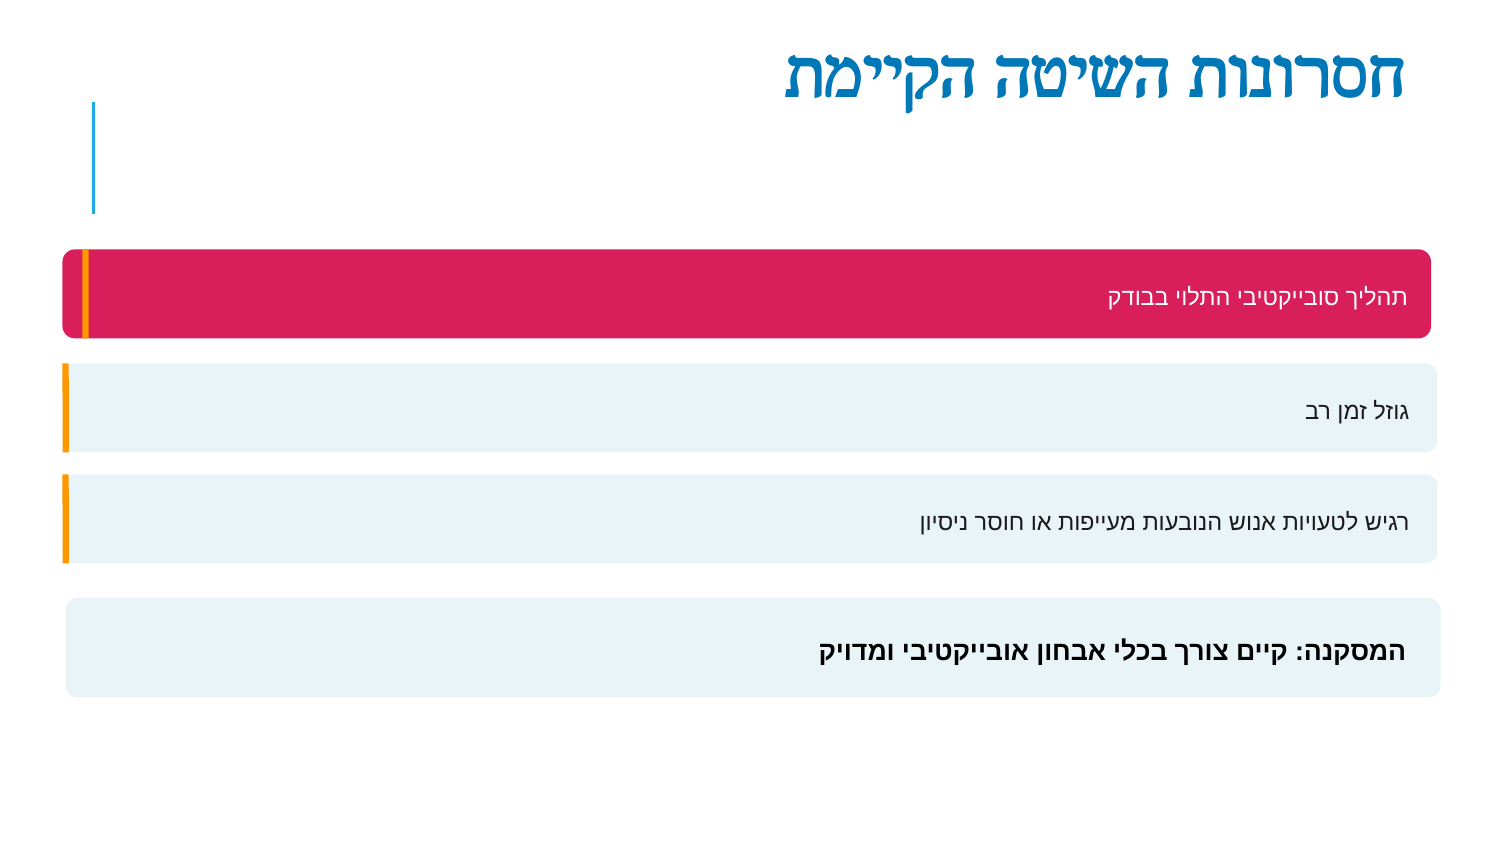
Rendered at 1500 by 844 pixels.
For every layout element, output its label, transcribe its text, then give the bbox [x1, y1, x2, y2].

text_box רגיש לטעויות אנוש הנובעות מעייפות או חוסר ניסיון [70, 502, 1410, 536]
text_box חסרונות השיטה הקיימת [672, 0, 1438, 129]
text_box [86, 249, 1432, 339]
text_box [65, 597, 1441, 698]
text_box [66, 474, 1438, 564]
text_box [66, 363, 1438, 453]
text_box [62, 249, 85, 339]
text_box גוזל זמן רב [70, 391, 1410, 425]
text_box המסקנה: קיים צורך בכלי אבחון אובייקטיבי ומדויק [67, 628, 1407, 667]
text_box תהליך סובייקטיבי התלוי בבודק [68, 277, 1408, 311]
